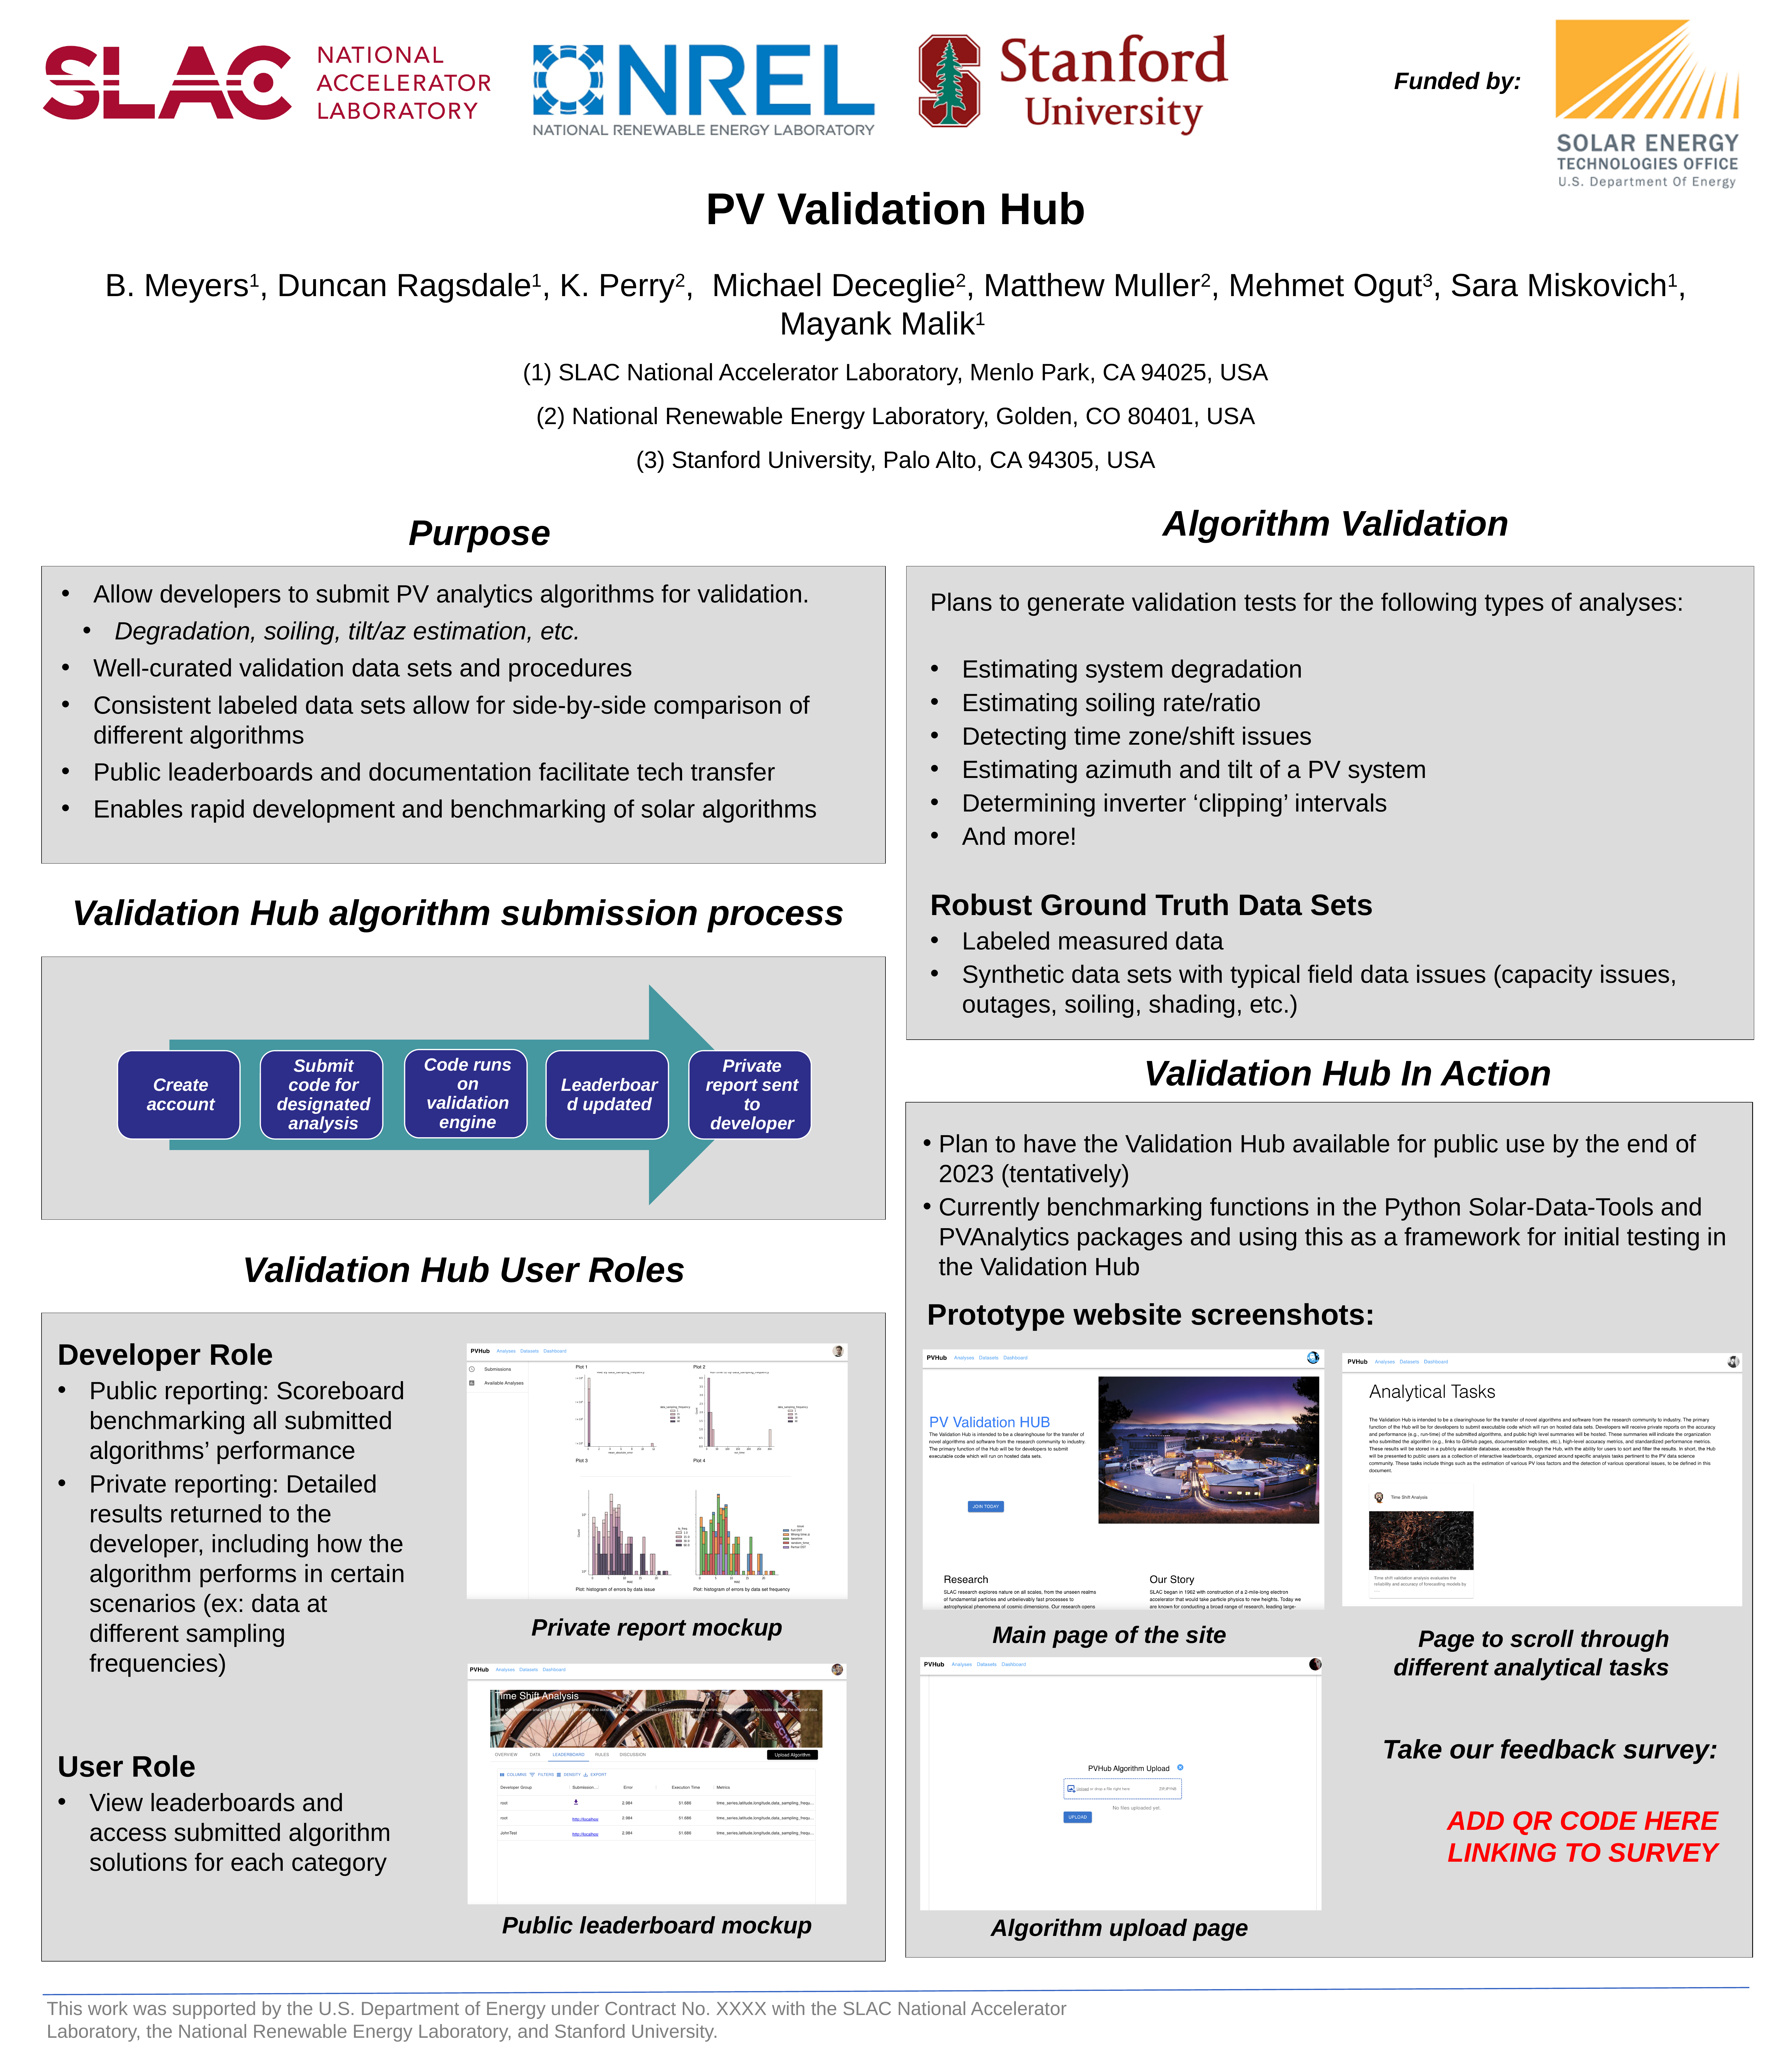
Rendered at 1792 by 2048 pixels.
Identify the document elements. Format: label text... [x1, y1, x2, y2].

text_box Validation Hub algorithm submission process [68, 887, 878, 980]
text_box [42, 1987, 1750, 1995]
text_box Algorithm Validation [1159, 498, 1561, 545]
text_box [41, 566, 886, 864]
text_box This work was supported by the U.S. Department of Energy under Contract No. XXXX with the SLAC National Accelerator Laboratory, the National Renewable Energy Laboratory, and Stanford University. [42, 1998, 1088, 2044]
text_box Public leaderboard mockup [479, 1908, 836, 1940]
picture [918, 34, 1228, 135]
text_box Allow developers to submit PV analytics algorithms for validation. Degradation, soiling, tilt/az estimation, etc. Well-curated validation data sets and procedures Consistent labeled data sets allow for side-by-side comparison of different algorithms Public leaderboards and documentation facilitate tech transfer Enables rapid development and benchmarking of solar algorithms [57, 576, 860, 825]
text_box Validation Hub User Roles [238, 1244, 743, 1291]
text_box Purpose [404, 507, 564, 554]
text_box B. Meyers1, Duncan Ragsdale1, K. Perry2, Michael Deceglie2, Matthew Muller2, Mehmet Ogut3, Sara Miskovich1, Mayank Malik1 (1) SLAC National Accelerator Laboratory, Menlo Park, CA 94025, USA (2) National Renewable Energy Laboratory, Golden, CO 80401, USA (3) Stanford University, Palo Alto, CA 94305, USA [42, 262, 1749, 563]
text_box PV Validation Hub [0, 177, 1792, 236]
picture [905, 1102, 1753, 1958]
picture [467, 1343, 848, 1599]
picture [1546, 4, 1750, 207]
picture [468, 1664, 847, 1904]
text_box [906, 566, 1754, 1040]
text_box Plans to generate validation tests for the following types of analyses: Estimating system degradation Estimating soiling rate/ratio Detecting time zone/shift issues Estimating azimuth and tilt of a PV system Determining inverter ‘clipping’ intervals And more! Robust Ground Truth Data Sets Labeled measured data Synthetic data sets with typical field data issues (capacity issues, outages, soiling, shading, etc.) [926, 552, 1735, 1020]
text_box Developer Role Public reporting: Scoreboard benchmarking all submitted algorithms’ performance Private reporting: Detailed results returned to the developer, including how the algorithm performs in certain scenarios (ex: data at different sampling frequencies) User Role View leaderboards and access submitted algorithm solutions for each category [53, 1333, 423, 1911]
picture [42, 45, 491, 120]
text_box [41, 1313, 886, 1961]
text_box Private report mockup [488, 1610, 826, 1643]
text_box Funded by: [1349, 63, 1526, 96]
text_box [117, 984, 812, 1205]
picture [529, 40, 880, 141]
text_box [41, 957, 886, 1220]
text_box [1783, 0, 1792, 11]
text_box Validation Hub In Action [1139, 1048, 1645, 1095]
